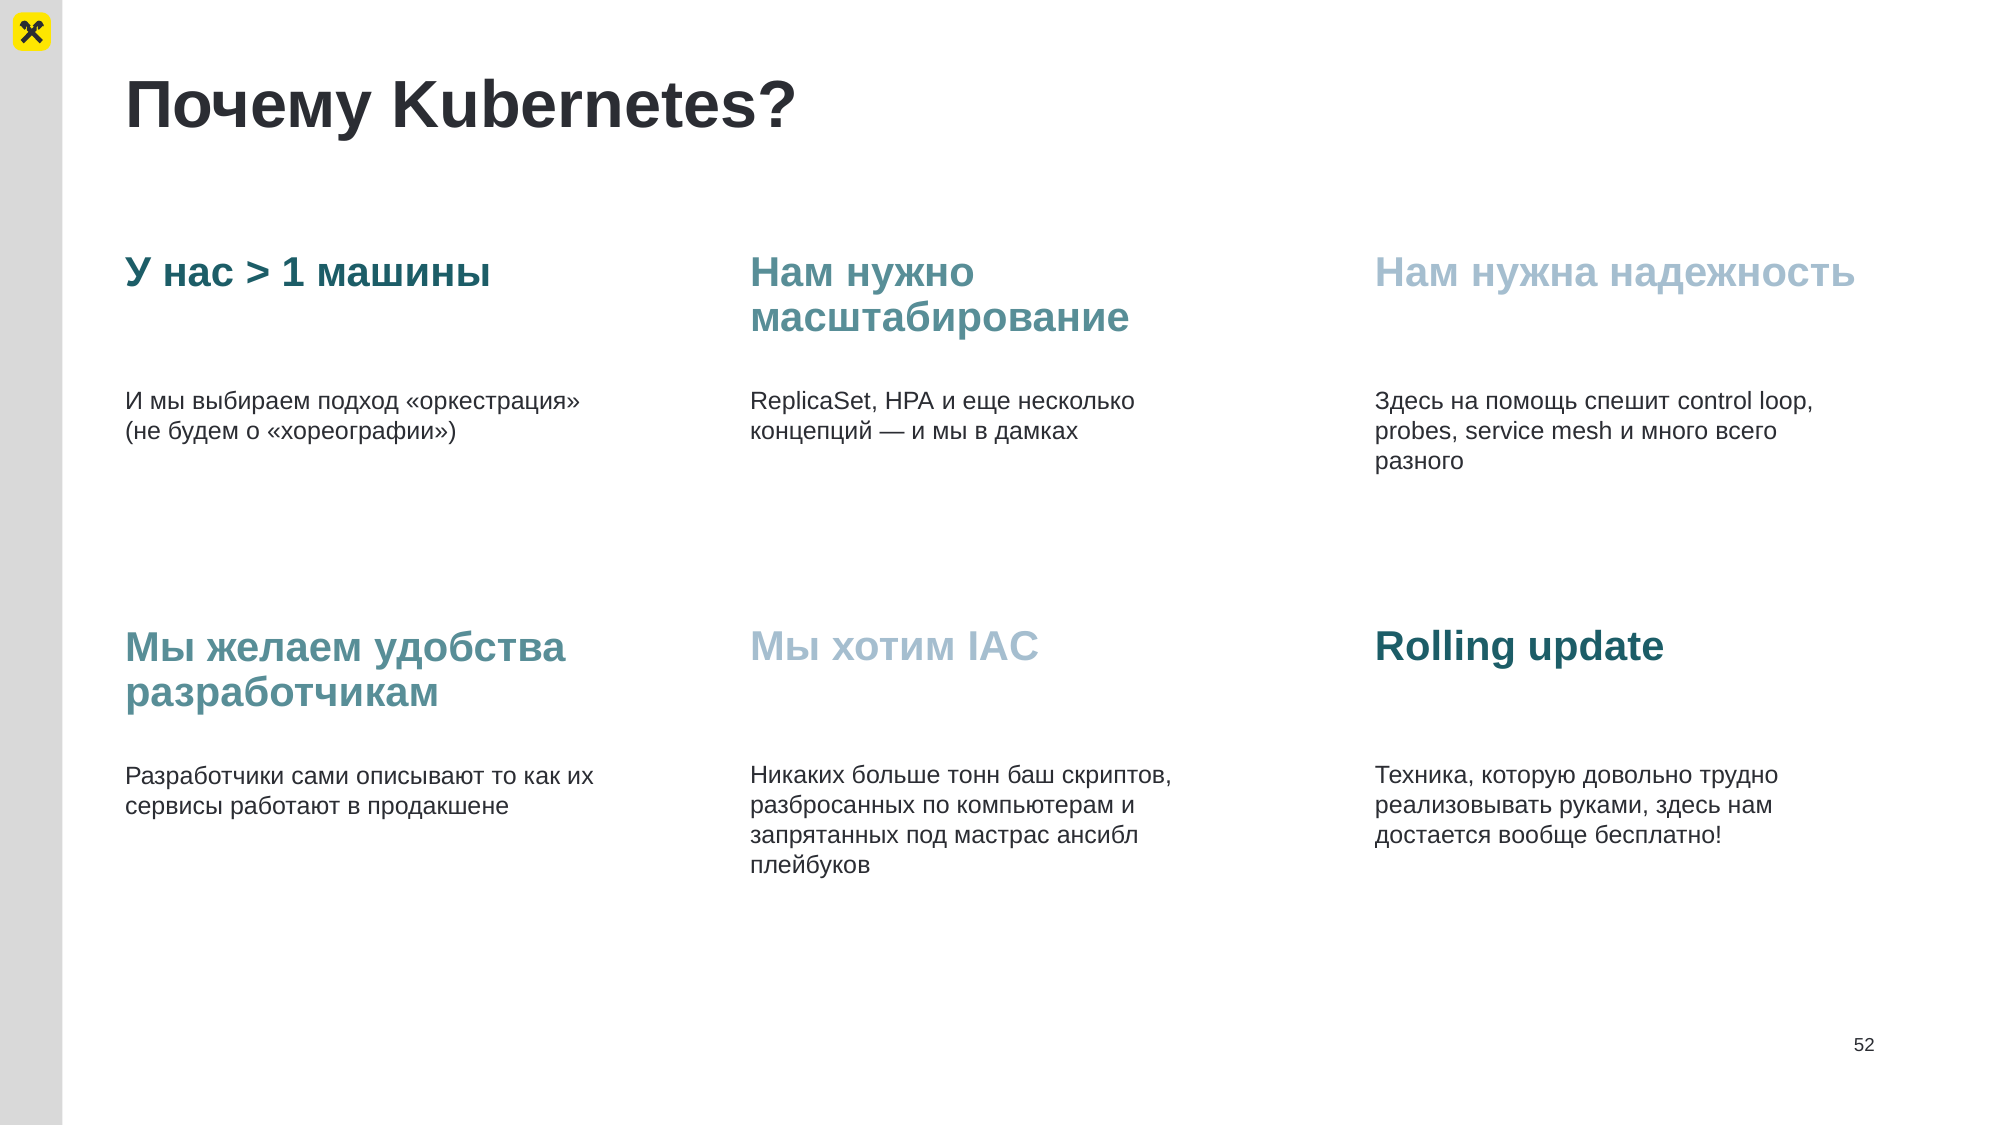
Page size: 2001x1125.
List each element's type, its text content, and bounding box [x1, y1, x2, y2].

list Техника, которую довольно трудно реализовывать руками, здесь нам достается вообще бесплатно! [1374, 750, 1875, 938]
title Почему Kubernetes? [125, 62, 1875, 157]
list ReplicaSet, HPA и еще несколько концепций — и мы в дамках [750, 376, 1250, 563]
list Мы хотим IAC [750, 624, 1250, 718]
list Rolling update [1374, 624, 1875, 718]
list Здесь на помощь спешит control loop, probes, service mesh и много всего разного [1374, 376, 1875, 563]
list И мы выбираем подход «оркестрация» (не будем о «хореографии») [125, 376, 625, 563]
list Никаких больше тонн баш скриптов, разбросанных по компьютерам и запрятанных под мастрас ансибл плейбуков [750, 750, 1250, 938]
list Нам нужна надежность [1374, 249, 1875, 344]
list Нам нужно масштабирование [750, 249, 1250, 344]
list У нас > 1 машины [125, 249, 625, 344]
slide_number 52 [1749, 1000, 1875, 1064]
list Мы желаем удобства разработчикам [125, 624, 625, 719]
list Разработчики сами описывают то как их сервисы работают в продакшене [125, 751, 625, 939]
